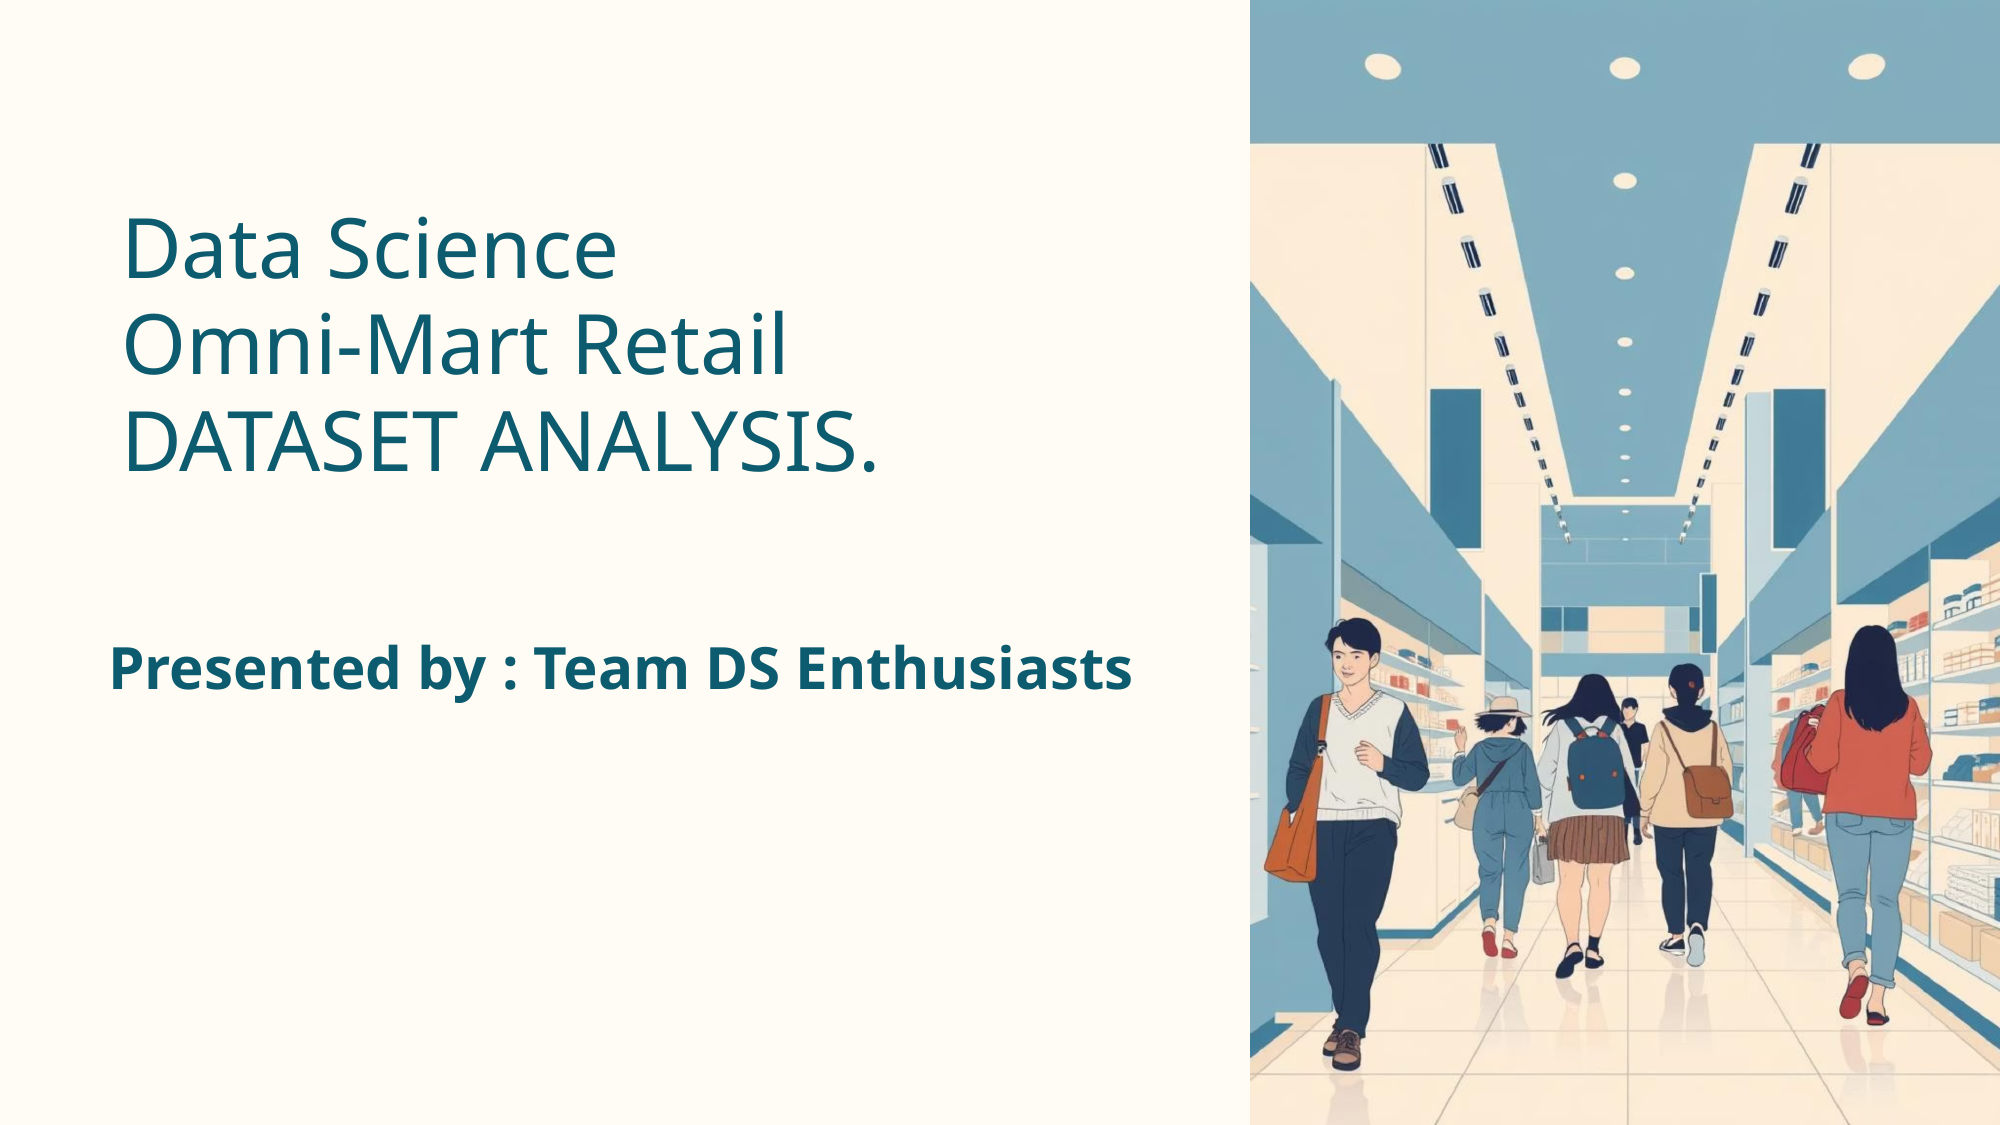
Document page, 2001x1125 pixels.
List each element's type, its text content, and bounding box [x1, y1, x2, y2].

text_box Data Science Omni-Mart Retail DATASET ANALYSIS. [120, 198, 1128, 563]
text_box Presented by : Team DS Enthusiasts [108, 651, 1225, 752]
picture [1249, 0, 2000, 1125]
